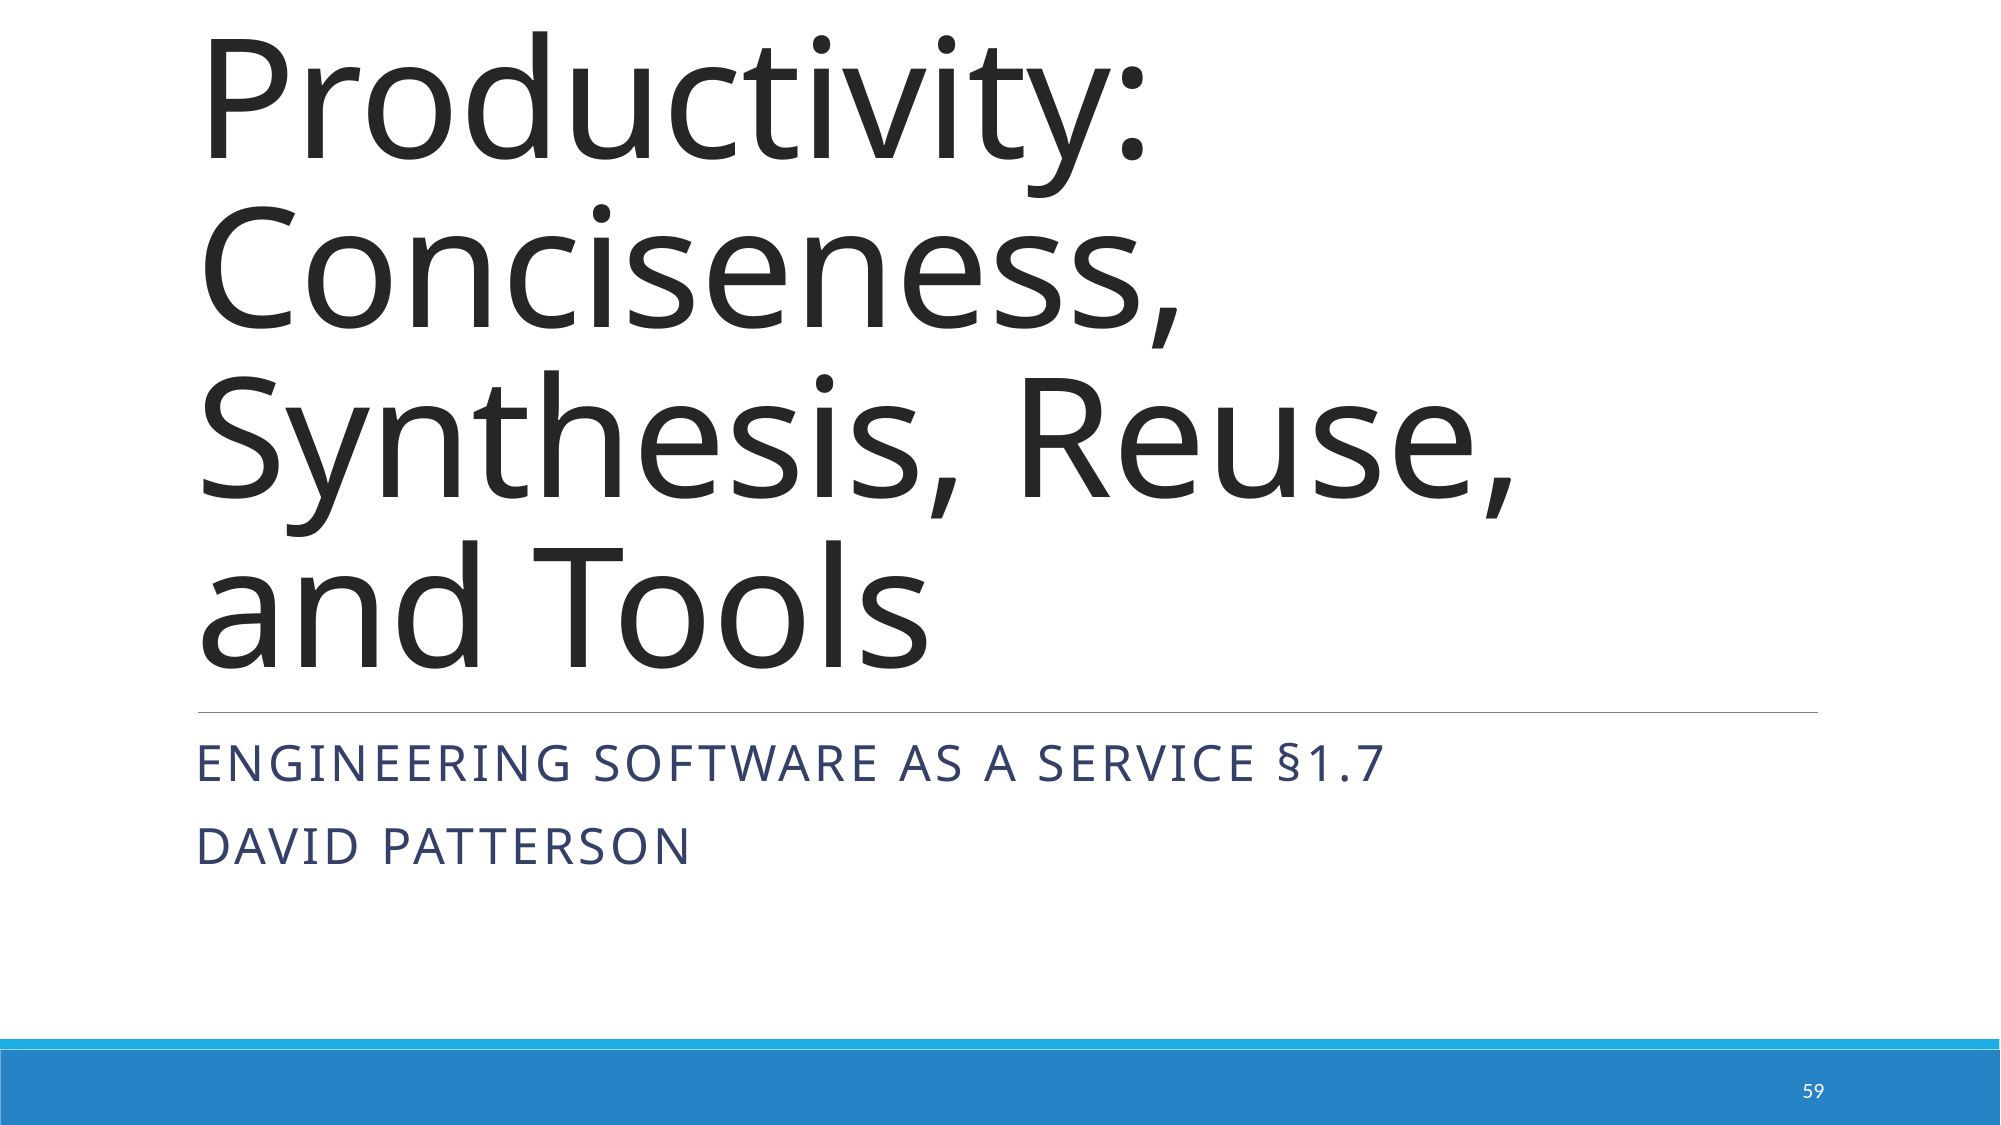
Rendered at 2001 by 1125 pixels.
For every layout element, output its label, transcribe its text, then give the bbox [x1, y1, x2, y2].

list Engineering Software as a Service §1.7 David Patterson [180, 730, 1830, 918]
title Productivity: Conciseness, Synthesis, Reuse, and Tools [180, 124, 1830, 710]
slide_number 59 [1624, 1059, 1840, 1120]
